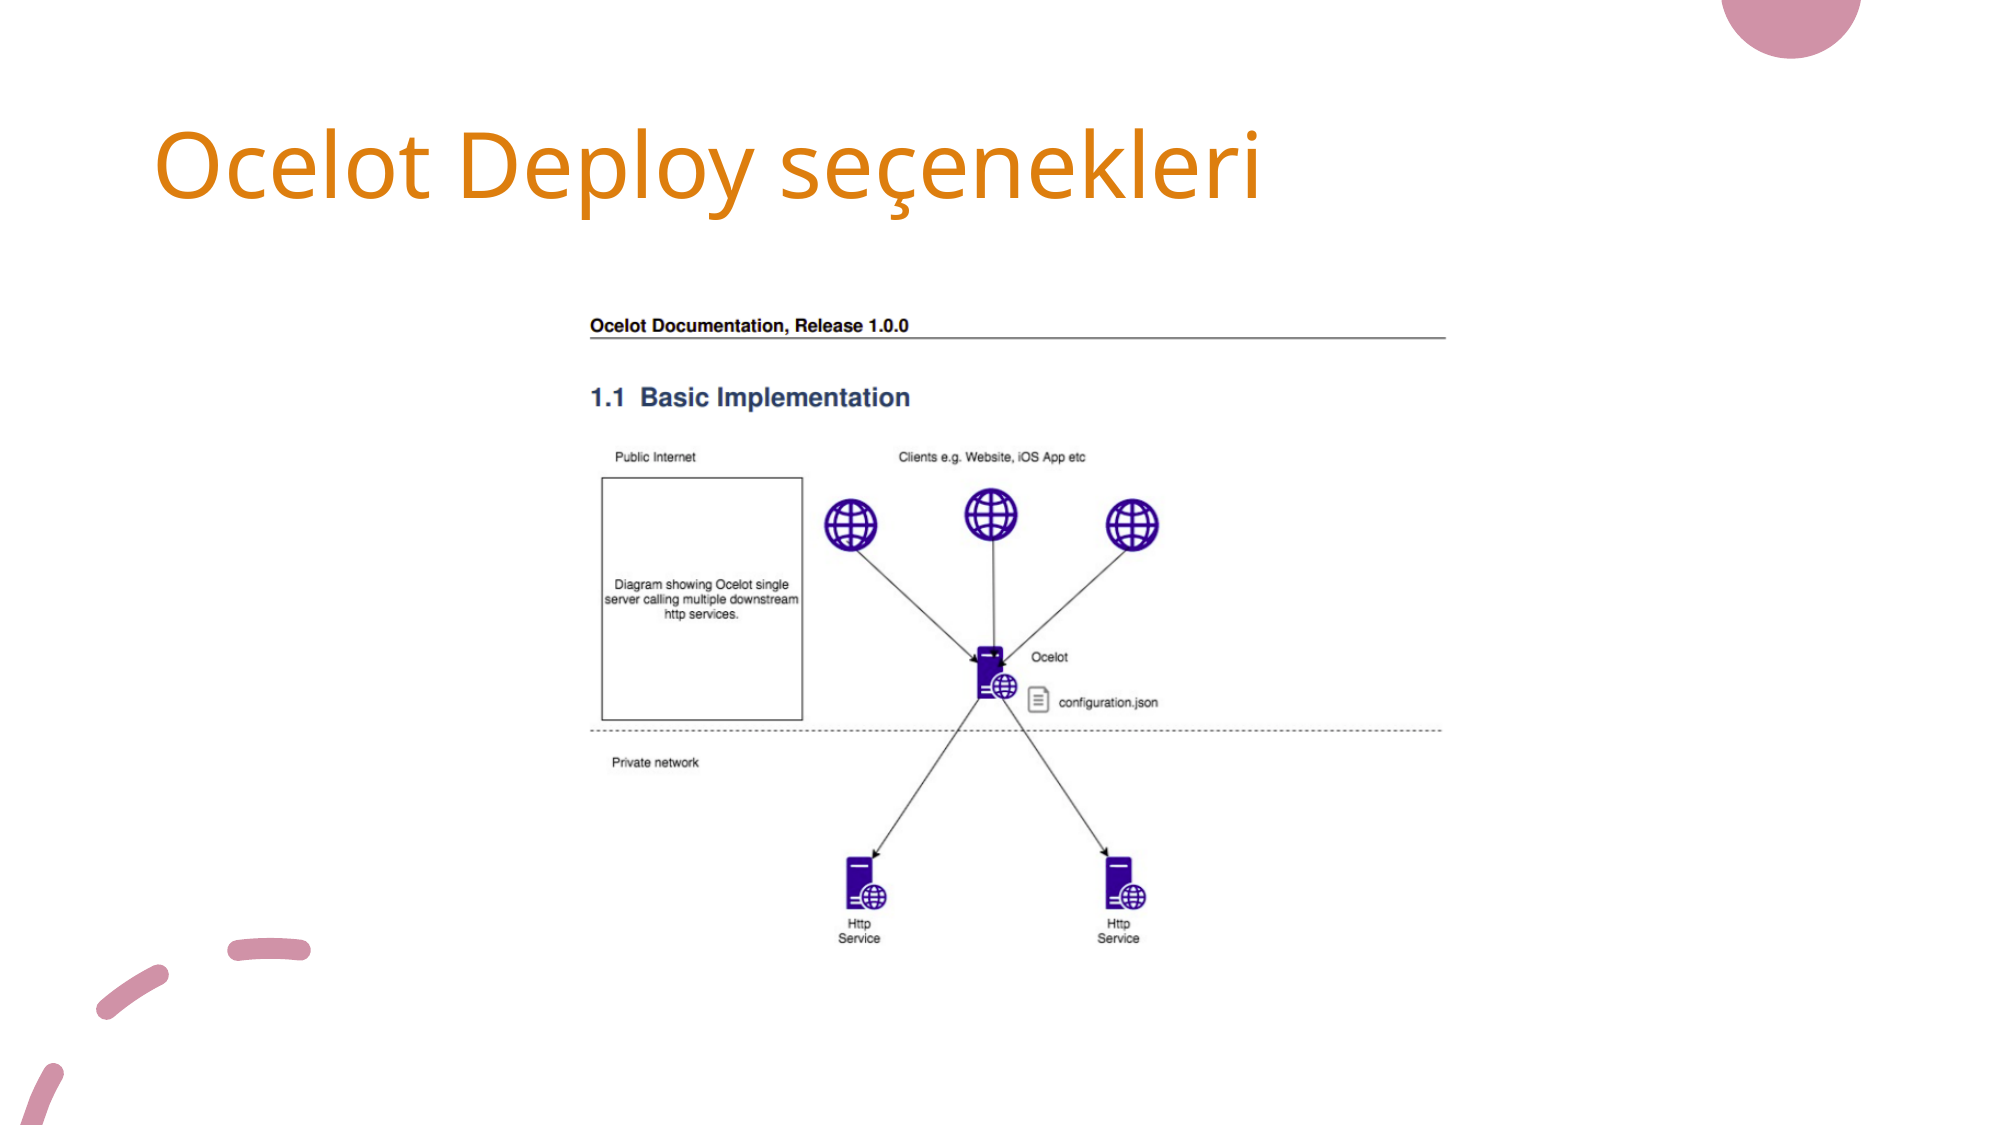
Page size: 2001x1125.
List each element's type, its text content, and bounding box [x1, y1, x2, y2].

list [579, 299, 1482, 979]
title Ocelot Deploy seçenekleri [137, 59, 1863, 278]
